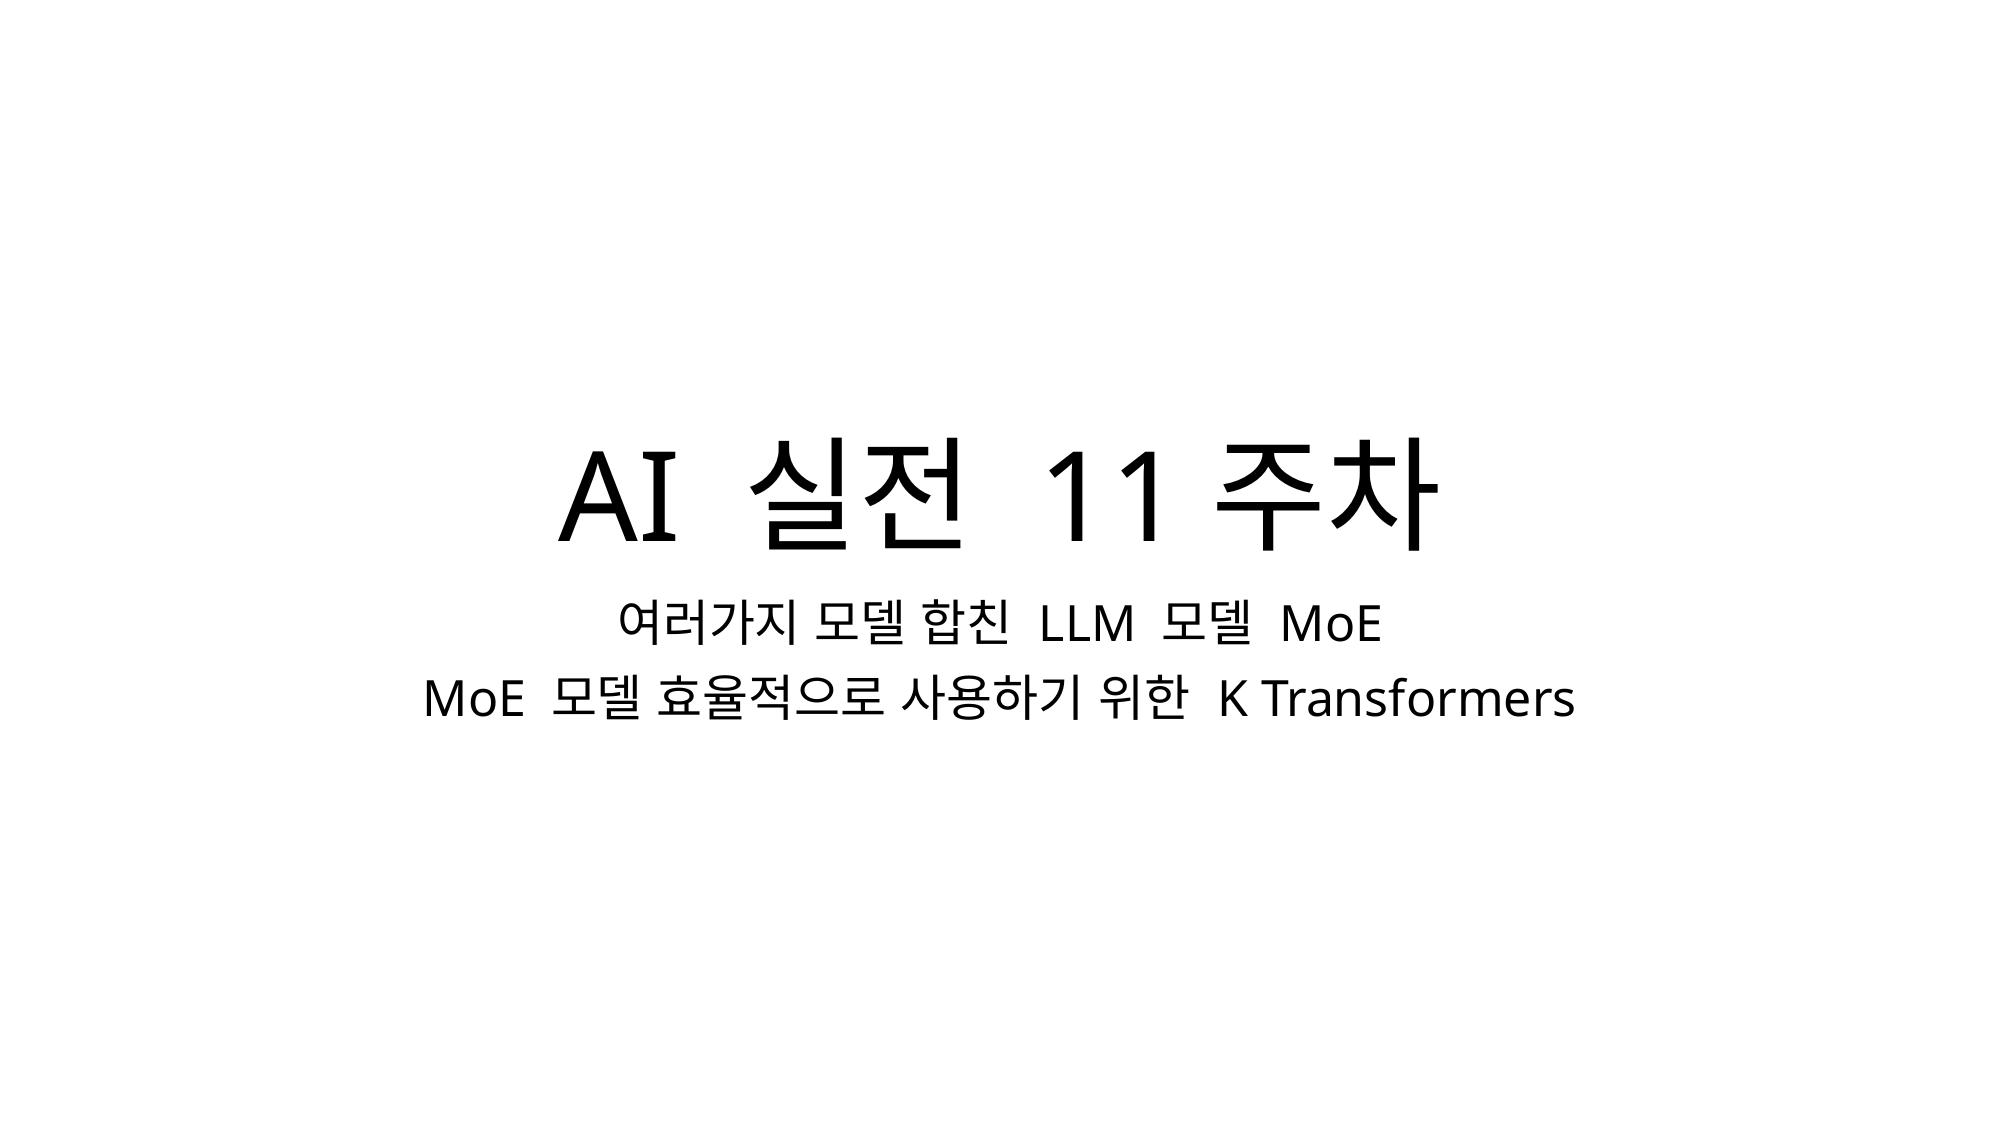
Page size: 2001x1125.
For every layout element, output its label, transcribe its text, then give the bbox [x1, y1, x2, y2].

subtitle 여러가지 모델 합친 LLM 모델 MoE MoE 모델 효율적으로 사용하기 위한 K Transformers [249, 590, 1750, 863]
title AI 실전 11주차 [249, 184, 1750, 576]
